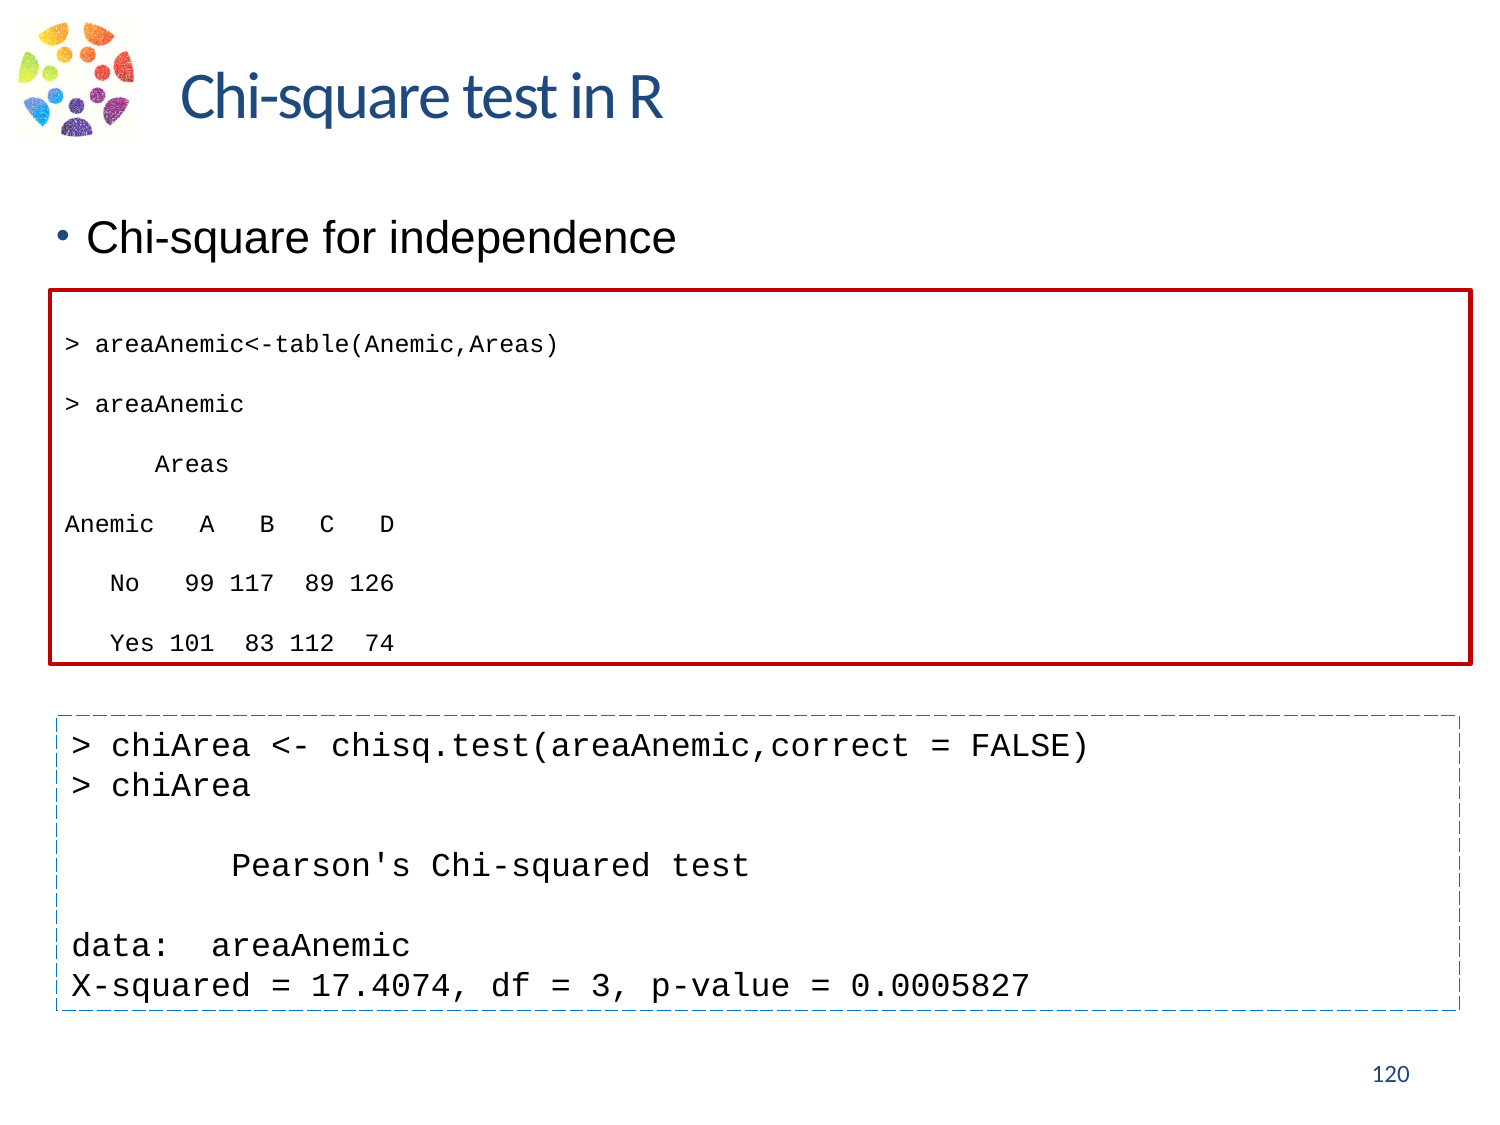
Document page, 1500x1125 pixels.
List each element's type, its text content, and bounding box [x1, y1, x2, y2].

picture [16, 19, 136, 139]
text_box Chi-square test in R [165, 44, 1394, 149]
text_box > areaAnemic<-table(Anemic,Areas) > areaAnemic Areas Anemic A B C D No 99 117 89 126 Yes 101 83 112 74 [50, 290, 1471, 665]
text_box > chiArea <- chisq.test(areaAnemic,correct = FALSE) > chiArea Pearson's Chi-squared test data: areaAnemic X-squared = 17.4074, df = 3, p-value = 0.0005827 [56, 715, 1460, 1011]
text_box Chi-square for independence [41, 172, 1400, 338]
slide_number 120 [1074, 1042, 1425, 1103]
